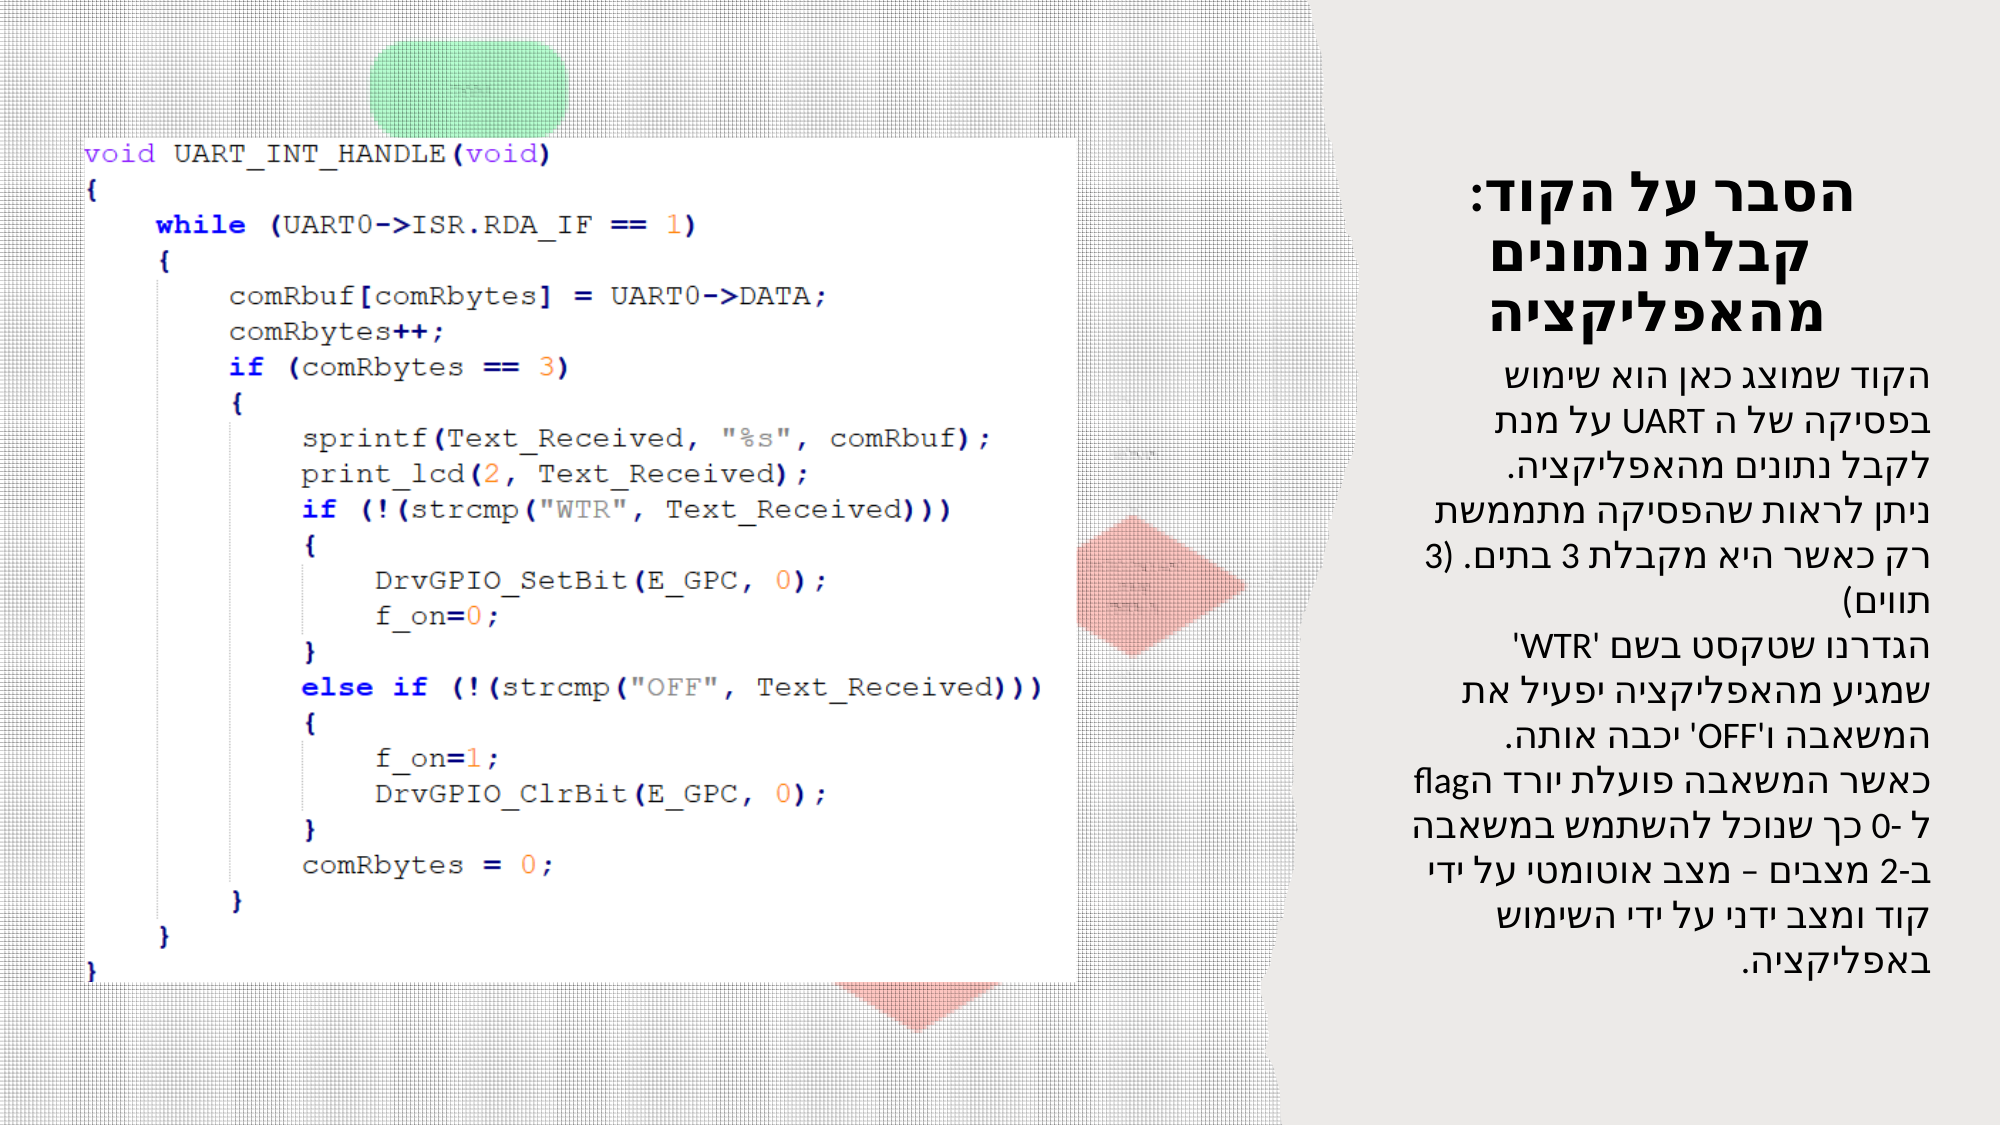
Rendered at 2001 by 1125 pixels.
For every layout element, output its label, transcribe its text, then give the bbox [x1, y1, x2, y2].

text_box [1361, 0, 2000, 1125]
title הסבר על הקוד: קבלת נתונים מהאפליקציה [1379, 149, 1936, 352]
picture [0, 0, 1361, 1125]
text_box הקוד שמוצג כאן הוא שימוש בפסיקה של ה UART על מנת לקבל נתונים מהאפליקציה. ניתן לראות שהפסיקה מתממשת רק כאשר היא מקבלת 3 בתים. (3 תווים) הגדרנו שטקסט בשם 'WTR' שמגיע מהאפליקציה יפעיל את המשאבה ו'OFF' יכבה אותה. כאשר המשאבה פועלת יורד הflag ל -0 כך שנוכל להשתמש במשאבה ב-2 מצבים – מצב אוטומטי על ידי קוד ומצב ידני על ידי השימוש באפליקציה. [1390, 343, 1947, 989]
